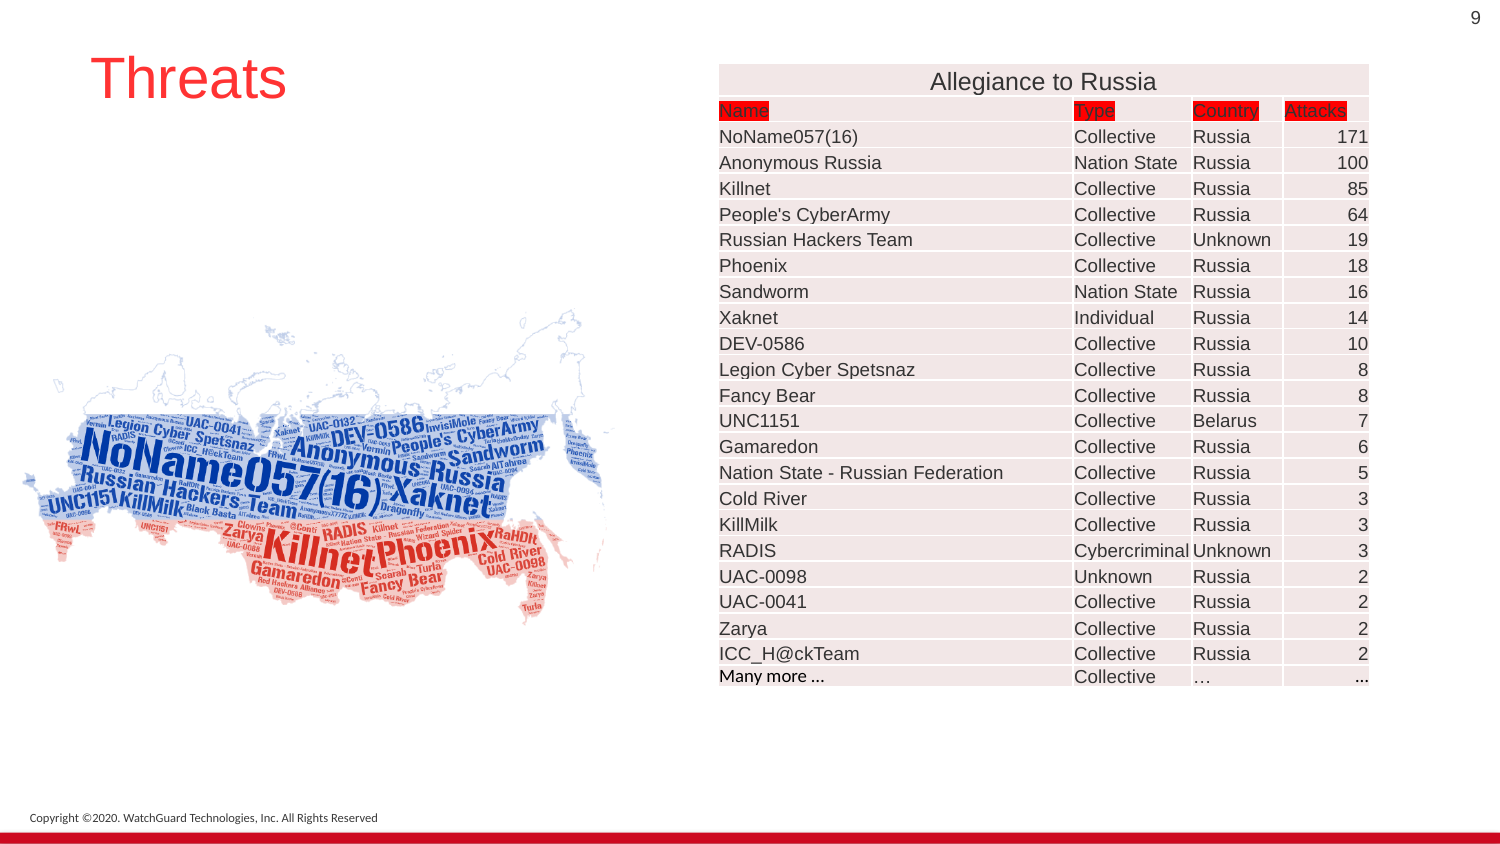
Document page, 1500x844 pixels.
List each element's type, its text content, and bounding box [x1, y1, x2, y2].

table_cell Collective [1074, 252, 1191, 276]
table_cell Russia [1193, 614, 1282, 638]
table_cell Collective [1074, 433, 1191, 457]
table_cell Collective [1074, 588, 1191, 612]
table_cell 171 [1284, 122, 1369, 147]
table_cell Collective [1074, 485, 1191, 509]
table_cell Country [1193, 97, 1282, 121]
table_cell 16 [1284, 278, 1369, 302]
table_cell Russia [1193, 640, 1282, 664]
table_cell Collective [1074, 459, 1191, 483]
table_cell Cold River [719, 485, 1072, 509]
table_header Allegiance to Russia [719, 64, 1369, 95]
table_cell Russia [1193, 381, 1282, 405]
table_cell DEV-0586 [719, 329, 1072, 354]
table_cell 64 [1284, 200, 1369, 224]
table_cell Collective [1074, 381, 1191, 405]
table_cell Russia [1193, 174, 1282, 198]
table_cell Collective [1074, 355, 1191, 379]
table_cell Russia [1193, 355, 1282, 379]
table_cell NoName057(16) [719, 122, 1072, 147]
table_cell … [1193, 666, 1282, 686]
table_cell 2 [1284, 562, 1369, 586]
table_cell Collective [1074, 174, 1191, 198]
table_cell Type [1074, 97, 1191, 121]
table_cell 3 [1284, 536, 1369, 560]
table_cell Nation State [1074, 148, 1191, 172]
table_cell Russia [1193, 433, 1282, 457]
table_cell Russia [1193, 278, 1282, 302]
table_cell Russia [1193, 329, 1282, 354]
table_cell Russia [1193, 459, 1282, 483]
table_cell Collective [1074, 407, 1191, 431]
table_cell Nation State - Russian Federation [719, 459, 1072, 483]
table_cell Fancy Bear [719, 381, 1072, 405]
table_cell Collective [1074, 329, 1191, 354]
table_cell Zarya [719, 614, 1072, 638]
table_cell 5 [1284, 459, 1369, 483]
table_cell ICC_H@ckTeam [719, 640, 1072, 664]
table_cell 2 [1284, 640, 1369, 664]
table_cell 7 [1284, 407, 1369, 431]
table_cell 2 [1284, 588, 1369, 612]
table_cell Russia [1193, 200, 1282, 224]
table_cell 14 [1284, 304, 1369, 328]
table_cell Russia [1193, 510, 1282, 535]
table_cell Gamaredon [719, 433, 1072, 457]
table_cell Russia [1193, 562, 1282, 586]
table_cell Collective [1074, 614, 1191, 638]
table_cell Russia [1193, 485, 1282, 509]
table_cell Russian Hackers Team [719, 226, 1072, 250]
table_cell 6 [1284, 433, 1369, 457]
table_cell Russia [1193, 588, 1282, 612]
table_cell Phoenix [719, 252, 1072, 276]
table_cell Many more … [719, 666, 1072, 686]
table_cell Nation State [1074, 278, 1191, 302]
table_cell 18 [1284, 252, 1369, 276]
table_cell Russia [1193, 304, 1282, 328]
table_cell 19 [1284, 226, 1369, 250]
table_cell UNC1151 [719, 407, 1072, 431]
table_cell People's CyberArmy [719, 200, 1072, 224]
table_cell Collective [1074, 226, 1191, 250]
table_cell Collective [1074, 122, 1191, 147]
table_cell Collective [1074, 200, 1191, 224]
table_cell Sandworm [719, 278, 1072, 302]
table_cell Russia [1193, 148, 1282, 172]
table_cell Russia [1193, 122, 1282, 147]
table_cell 3 [1284, 510, 1369, 535]
table_cell KillMilk [719, 510, 1072, 535]
table_cell RADIS [719, 536, 1072, 560]
table_cell 3 [1284, 485, 1369, 509]
table_cell 10 [1284, 329, 1369, 354]
slide_number 9 [1398, 0, 1497, 40]
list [5, 299, 629, 634]
table_cell Legion Cyber Spetsnaz [719, 355, 1072, 379]
table_cell Collective [1074, 666, 1191, 686]
table_cell 8 [1284, 381, 1369, 405]
table_cell Anonymous Russia [719, 148, 1072, 172]
table_cell 8 [1284, 355, 1369, 379]
table_cell Russia [1193, 252, 1282, 276]
table_cell Belarus [1193, 407, 1282, 431]
table_cell Xaknet [719, 304, 1072, 328]
table_cell Unknown [1193, 536, 1282, 560]
title Threats [75, 33, 1425, 117]
table_cell … [1284, 666, 1369, 686]
table_cell 85 [1284, 174, 1369, 198]
table_cell Name [719, 97, 1072, 121]
table_cell Unknown [1193, 226, 1282, 250]
table_cell 100 [1284, 148, 1369, 172]
table_cell UAC-0098 [719, 562, 1072, 586]
table_cell Unknown [1074, 562, 1191, 586]
table_cell Cybercriminal [1074, 536, 1191, 560]
table_cell Individual [1074, 304, 1191, 328]
table_cell 2 [1284, 614, 1369, 638]
table_cell Attacks [1284, 97, 1369, 121]
table_cell UAC-0041 [719, 588, 1072, 612]
table_cell Killnet [719, 174, 1072, 198]
table_cell Collective [1074, 510, 1191, 535]
table_cell Collective [1074, 640, 1191, 664]
